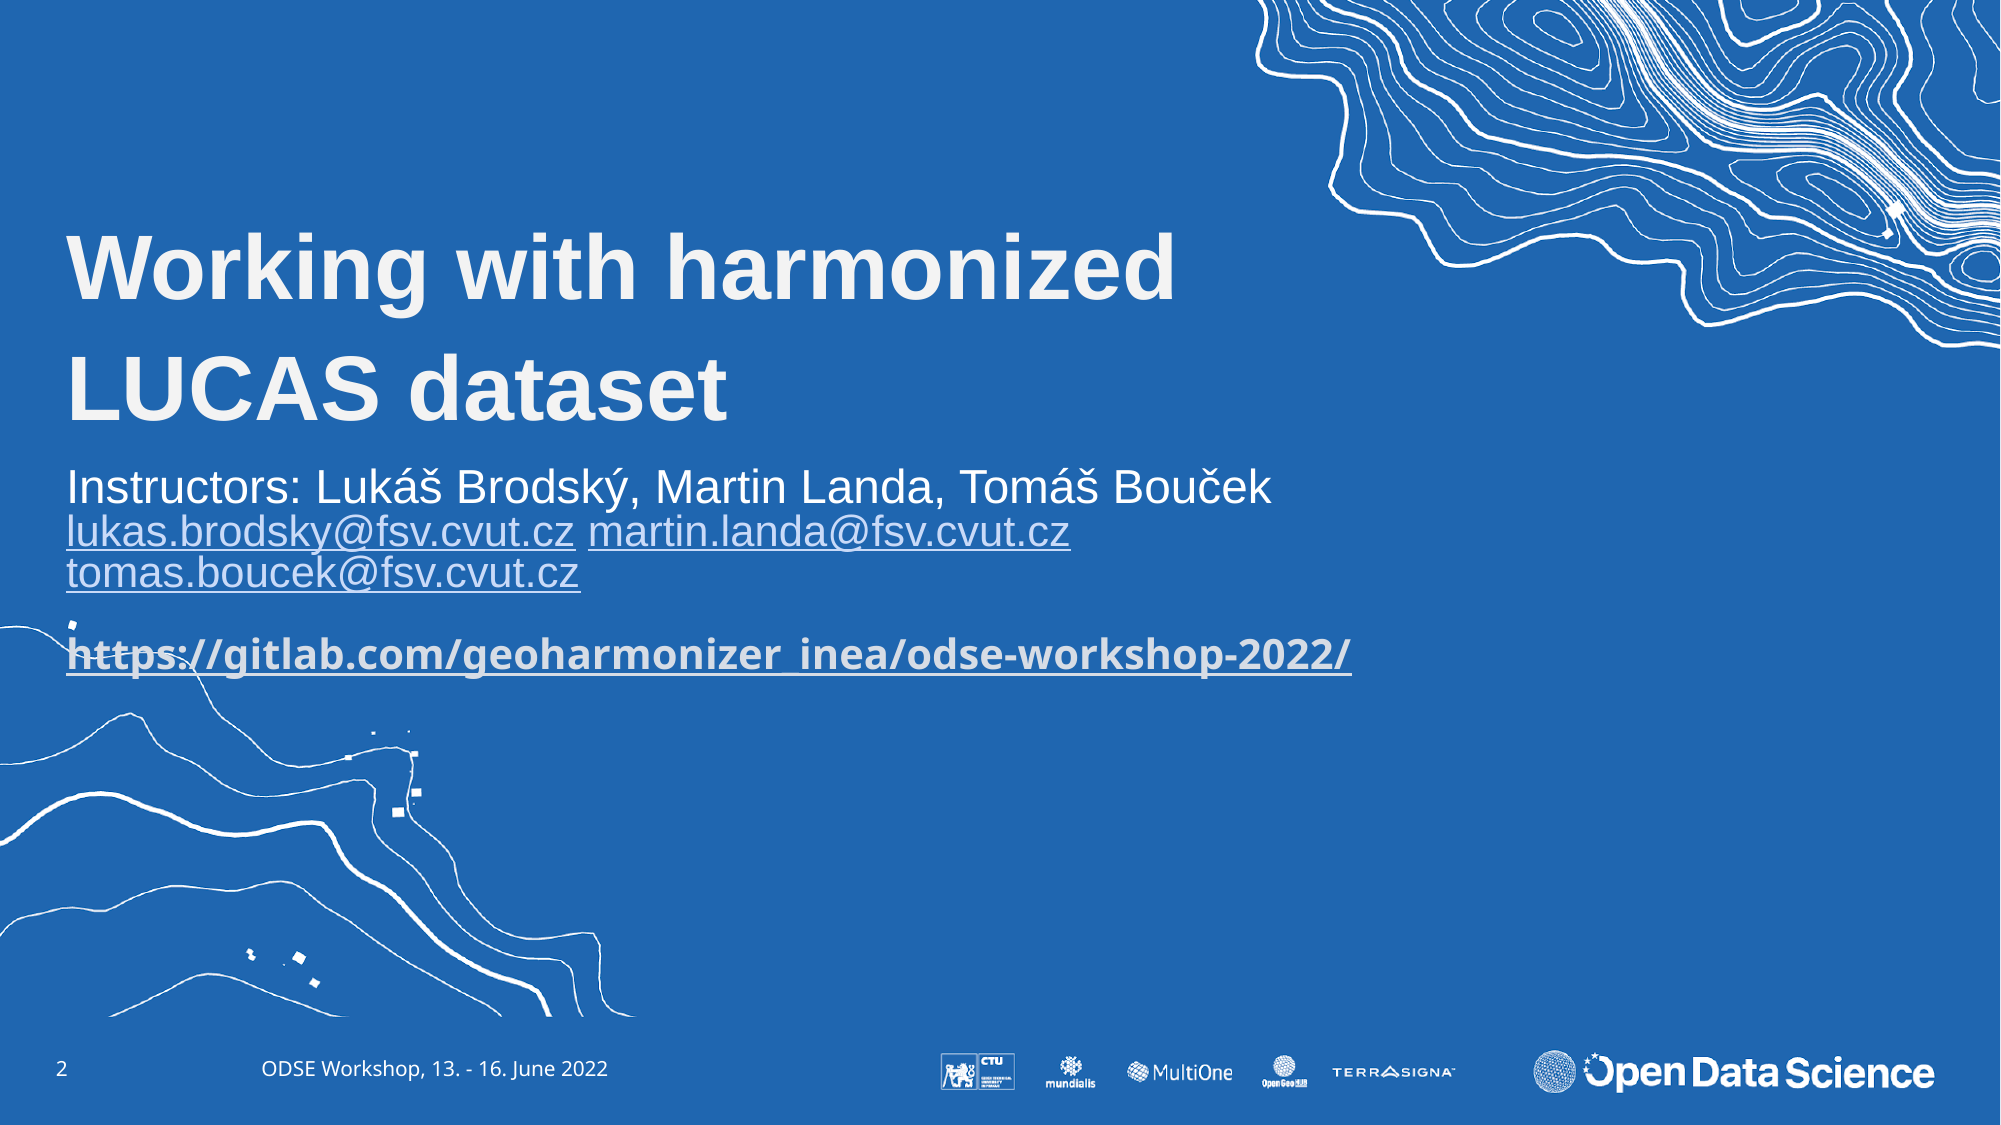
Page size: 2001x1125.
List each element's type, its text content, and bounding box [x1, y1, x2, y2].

picture [0, 0, 2001, 1125]
footer ODSE Workshop, 13. - 16. June 2022 [246, 1047, 777, 1108]
title Working with harmonized LUCAS dataset [51, 200, 1345, 261]
subtitle Instructors: Lukáš Brodský, Martin Landa, Tomáš Bouček lukas.brodsky@fsv.cvut.cz martin.landa@fsv.cvut.cz tomas.boucek@fsv.cvut.cz https://gitlab.com/geoharmonizer_inea/odse-workshop-2022/ [51, 459, 1581, 693]
slide_number 2 [40, 1047, 174, 1108]
